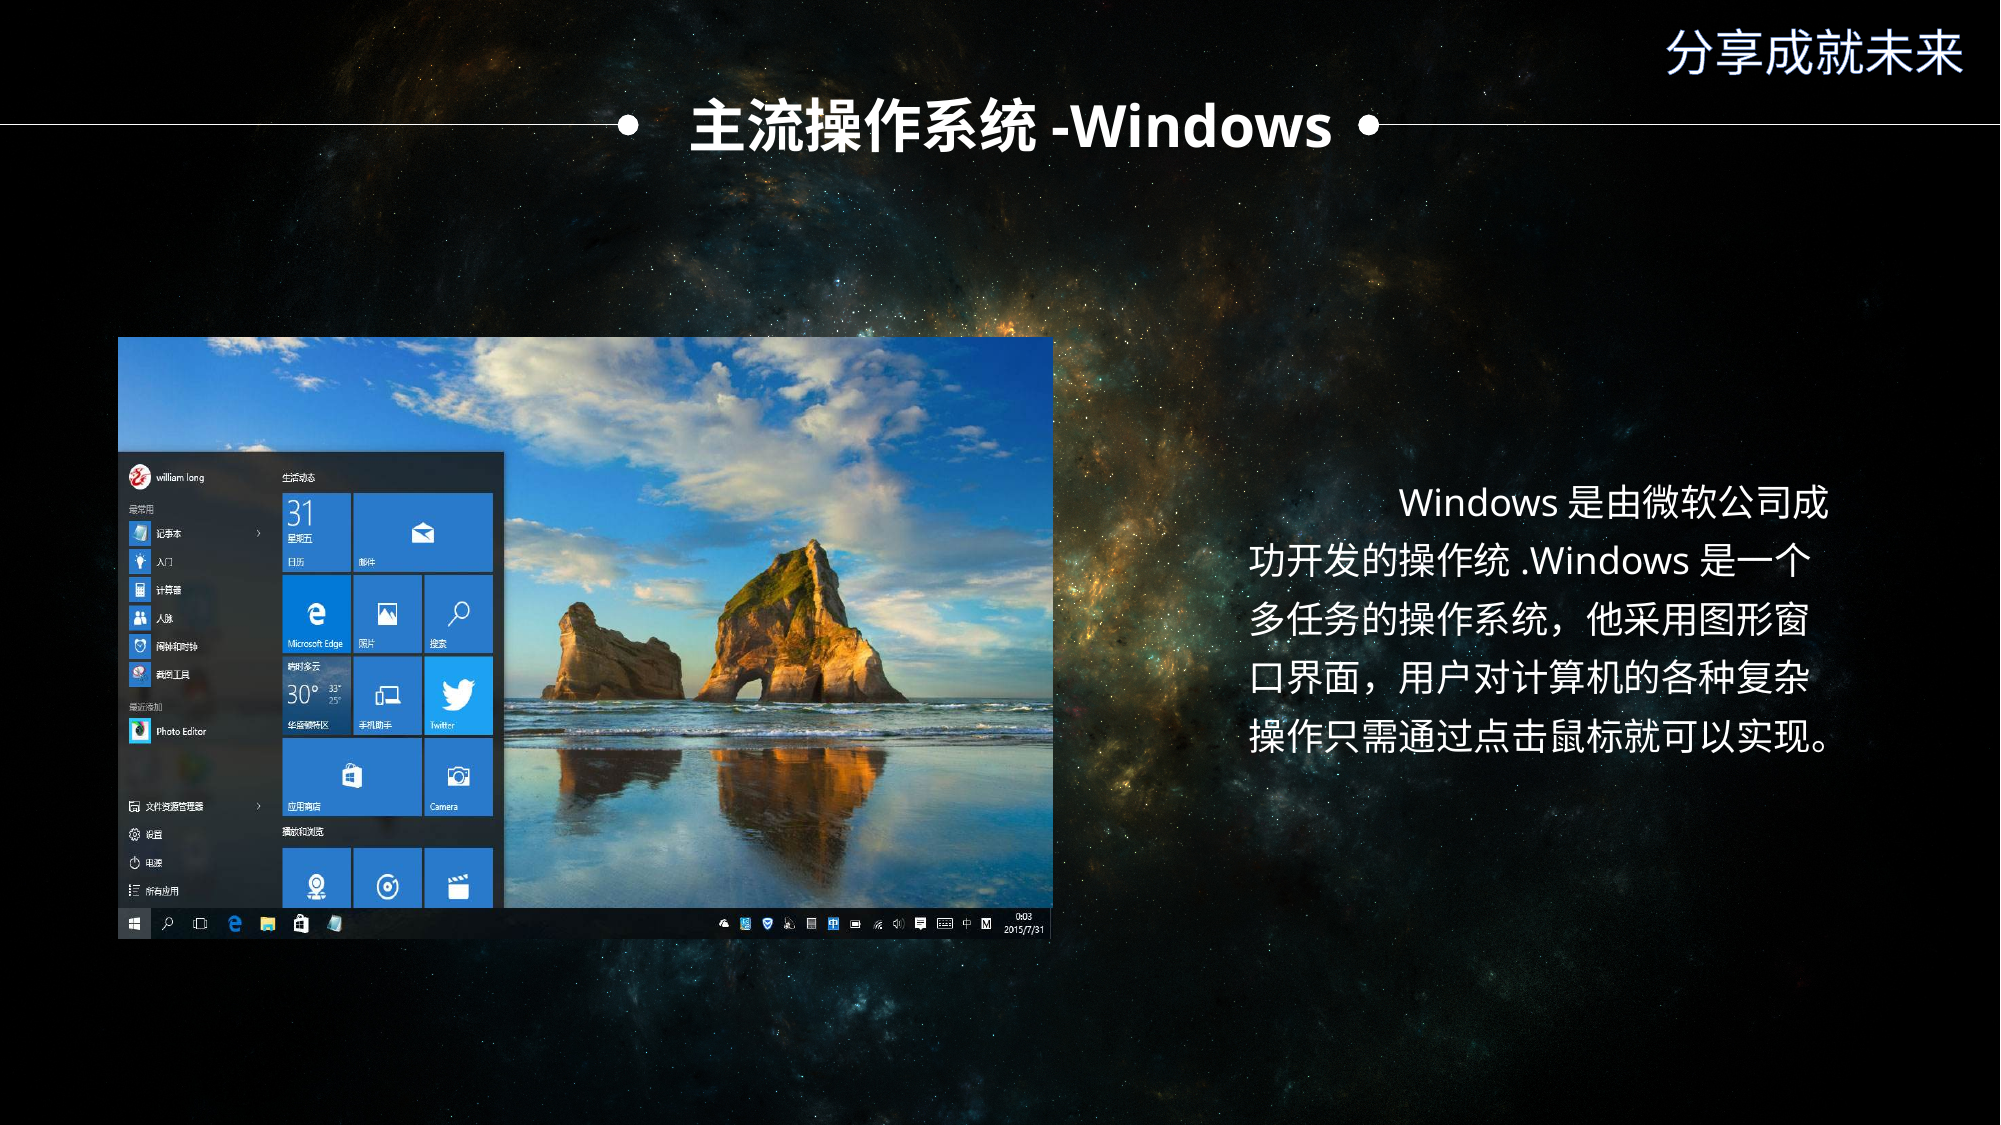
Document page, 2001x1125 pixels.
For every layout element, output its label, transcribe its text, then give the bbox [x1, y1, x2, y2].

text_box 分享成就未来 [1649, 13, 1980, 89]
picture [0, 0, 2000, 1125]
text_box Windows是由微软公司成功开发的操作统.Windows是一个多任务的操作系统，他采用图形窗口界面，用户对计算机的各种复杂操作只需通过点击鼠标就可以实现。 [1237, 459, 1844, 764]
text_box 主流操作系统-Windows [673, 82, 1369, 167]
